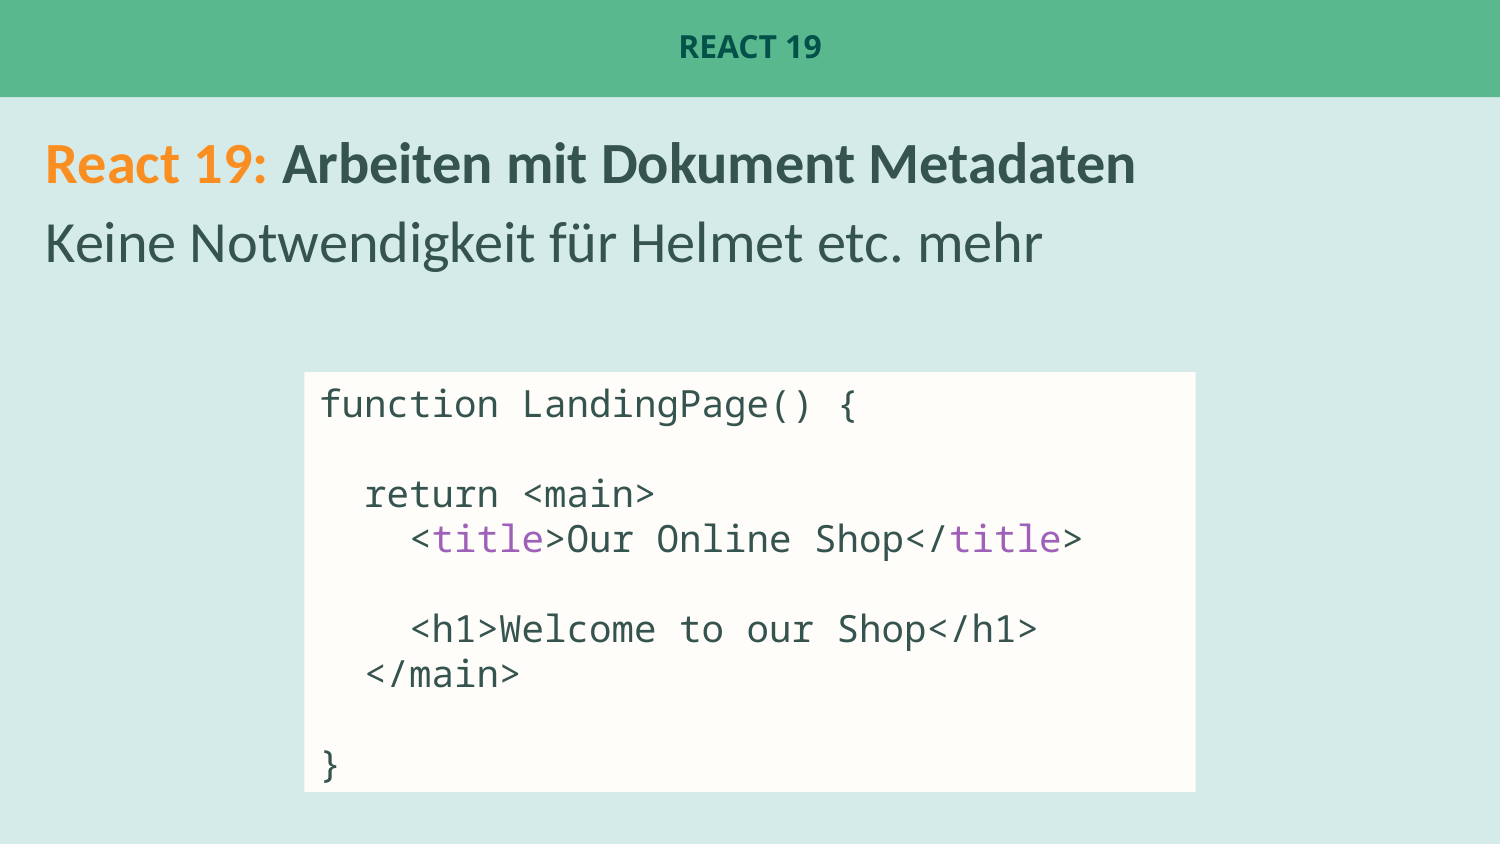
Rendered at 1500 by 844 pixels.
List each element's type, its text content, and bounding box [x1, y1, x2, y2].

title React 19 [0, 0, 1500, 98]
list React 19: Arbeiten mit Dokument Metadaten Keine Notwendigkeit für Helmet etc. mehr [30, 126, 1470, 815]
text_box function LandingPage() { return <main> <title>Our Online Shop</title> <h1>Welcome to our Shop</h1> </main> } [304, 372, 1196, 792]
